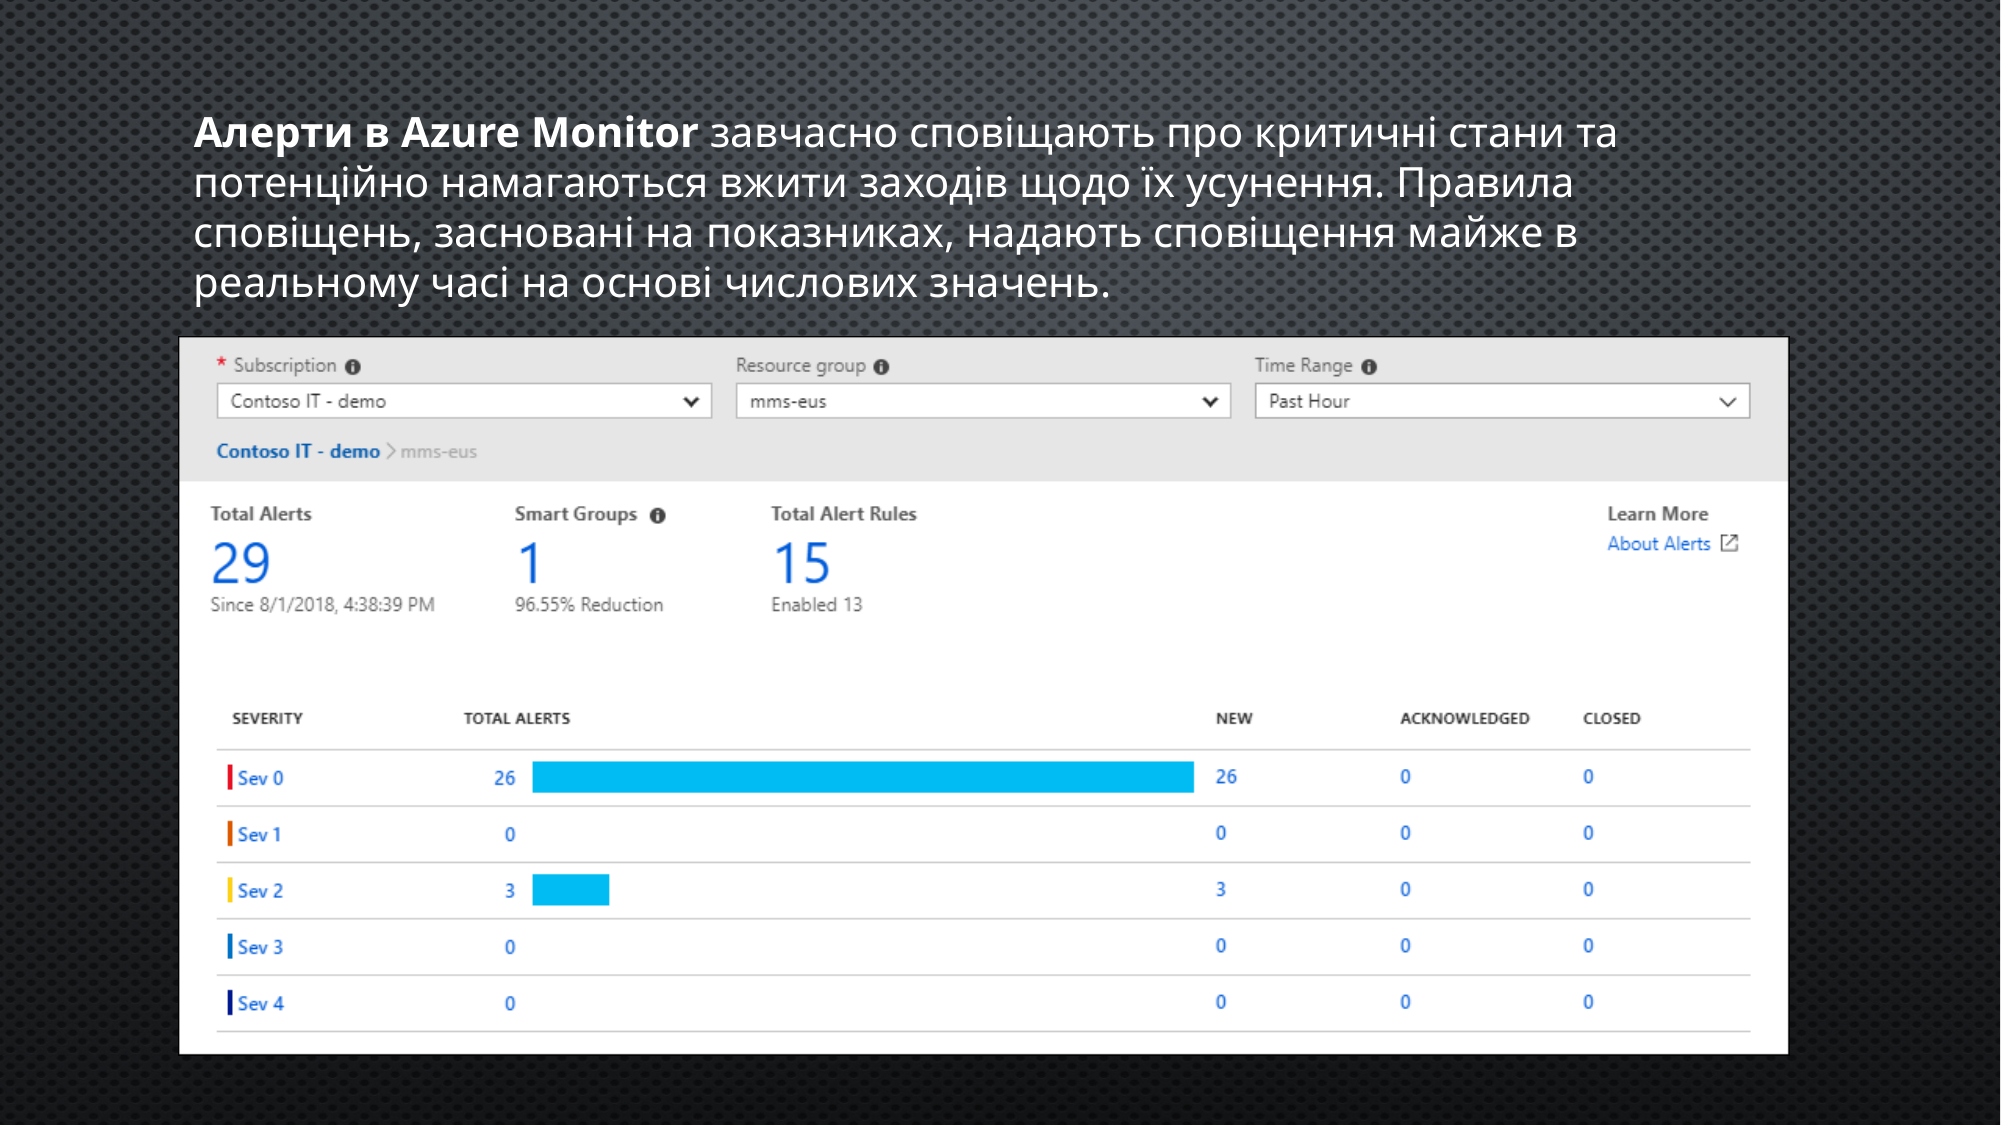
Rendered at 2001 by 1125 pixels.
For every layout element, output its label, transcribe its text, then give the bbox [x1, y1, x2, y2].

title Алерти в Azure Monitor завчасно сповіщають про критичні стани та потенційно намагаються вжити заходів щодо їх усунення. Правила сповіщень, засновані на показниках, надають сповіщення майже в реальному часі на основі числових значень. [178, 97, 1822, 314]
picture [0, 0, 2001, 1125]
